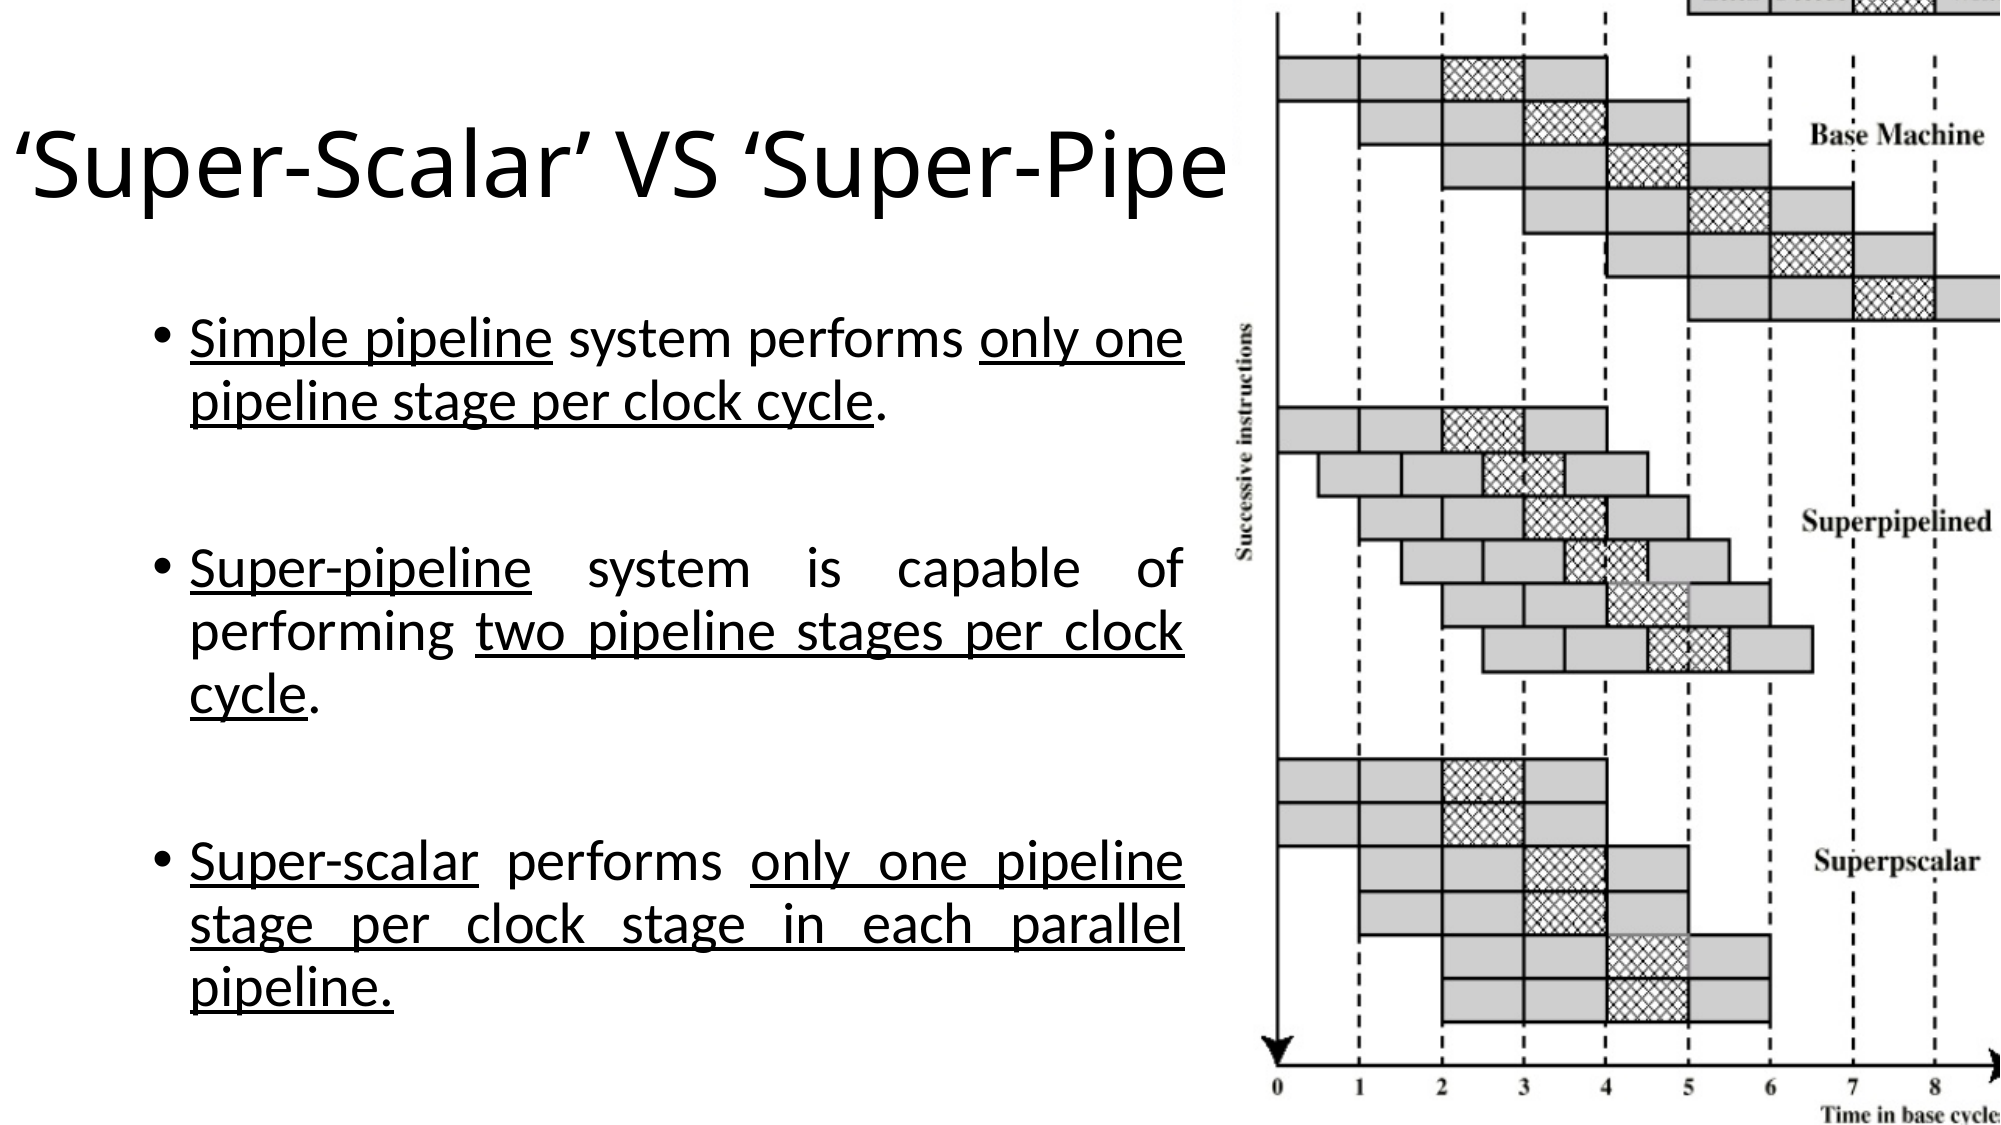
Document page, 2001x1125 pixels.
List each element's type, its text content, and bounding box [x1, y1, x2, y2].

picture [1232, 0, 2000, 1125]
list Simple pipeline system performs only one pipeline stage per clock cycle. Super-pipeline system is capable of performing two pipeline stages per clock cycle. Super-scalar performs only one pipeline stage per clock stage in each parallel pipeline. [137, 299, 1200, 1043]
title ‘Super-Scalar’ VS ‘Super-Pipeline’ [0, 59, 1232, 278]
